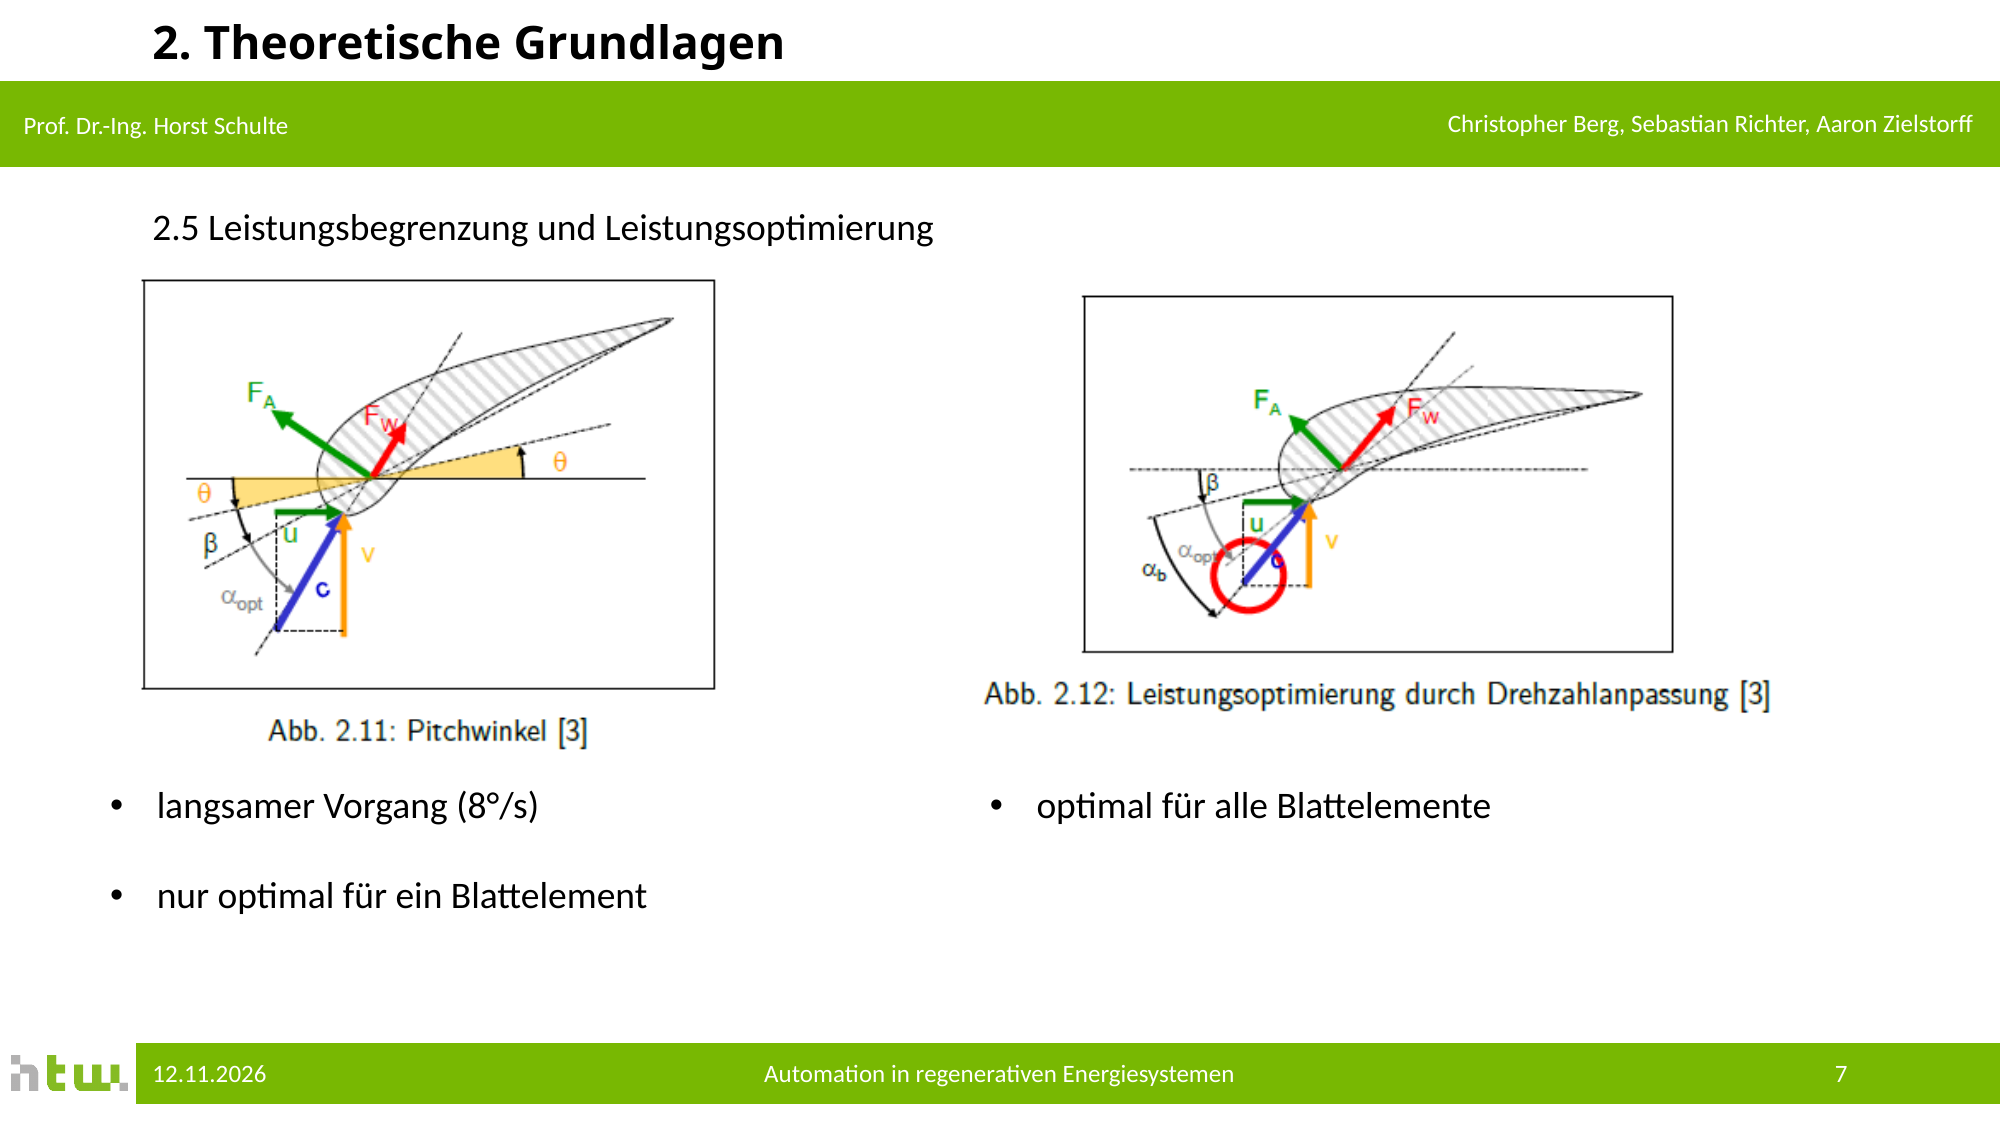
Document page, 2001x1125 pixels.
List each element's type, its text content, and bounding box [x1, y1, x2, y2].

text_box langsamer Vorgang (8°/s) nur optimal für ein Blattelement [95, 774, 727, 924]
picture [974, 284, 1788, 725]
title 2. Theoretische Grundlagen [137, 12, 1863, 78]
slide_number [137, 1042, 588, 1103]
picture [137, 269, 727, 761]
text_box optimal für alle Blattelemente [975, 774, 1607, 834]
text_box [136, 1043, 2000, 1104]
picture [11, 1055, 128, 1091]
text_box Christopher Berg, Sebastian Richter, Aaron Zielstorff [1433, 100, 2000, 146]
footer Automation in regenerativen Energiesystemen [662, 1042, 1338, 1103]
text_box Prof. Dr.-Ing. Horst Schulte [8, 101, 576, 147]
slide_number 7 [1412, 1042, 1863, 1103]
text_box 2.5 Leistungsbegrenzung und Leistungsoptimierung [137, 195, 1000, 256]
text_box [0, 81, 2000, 167]
